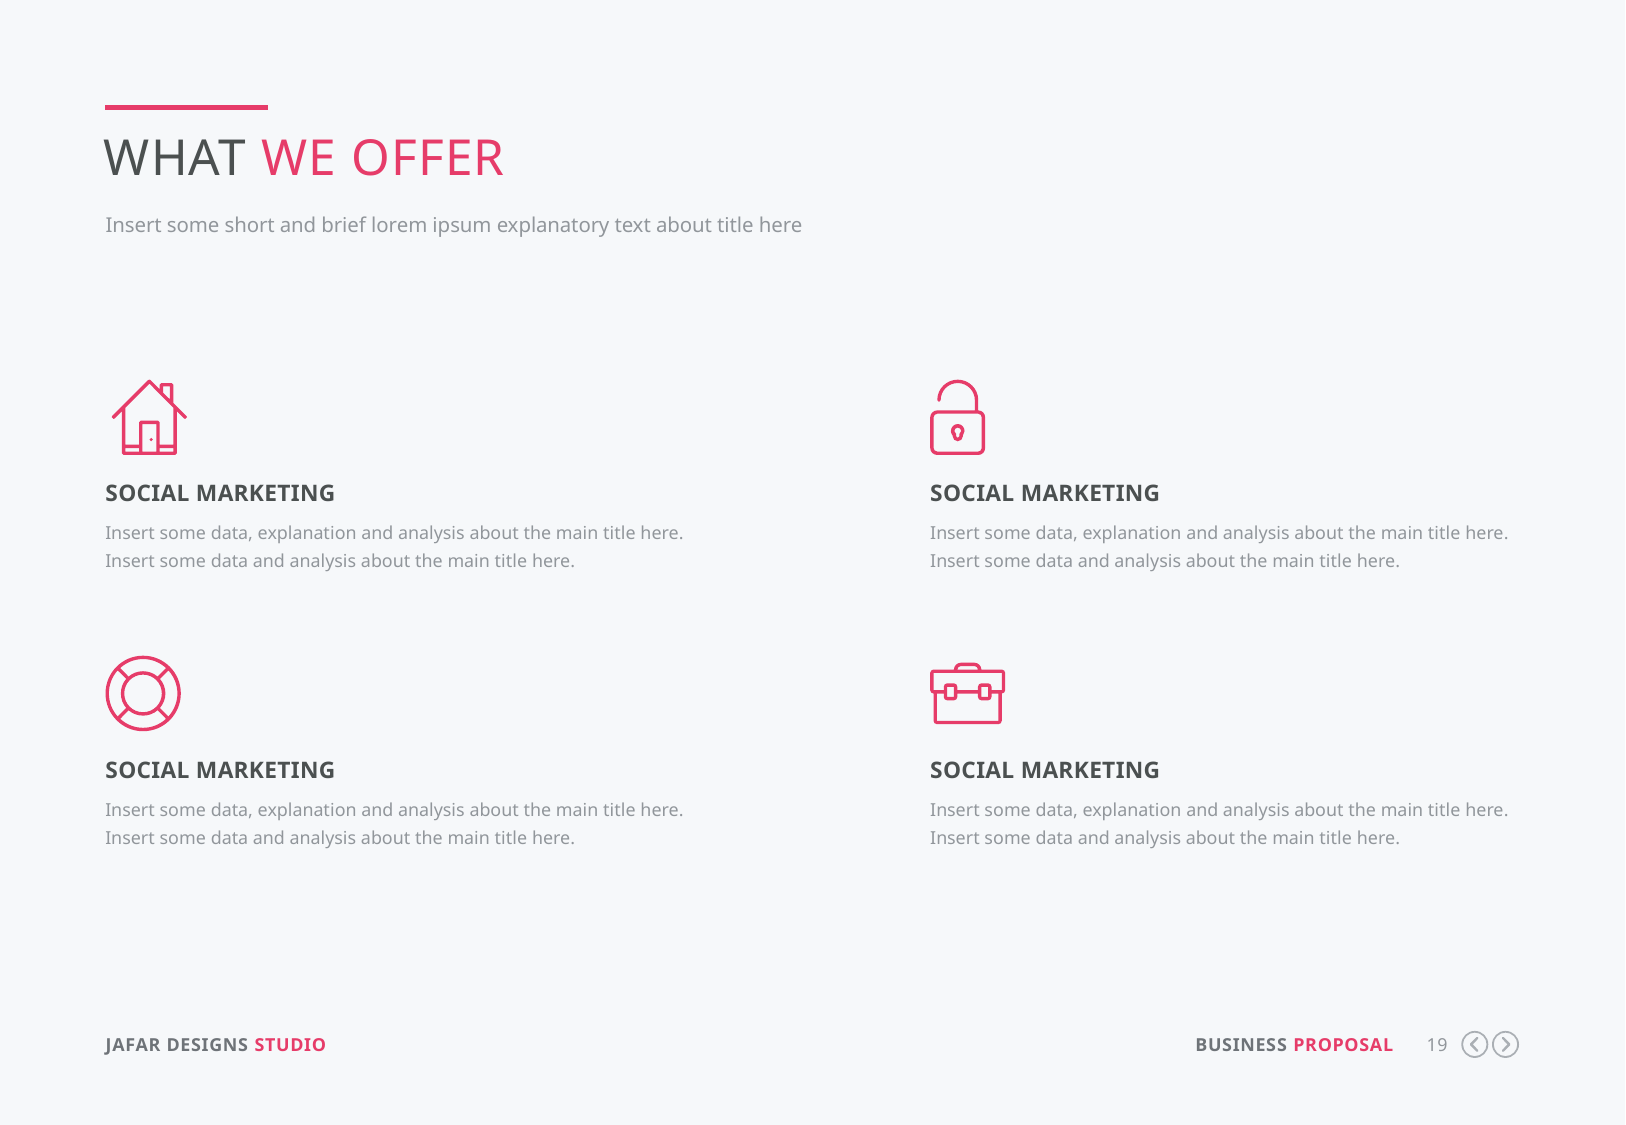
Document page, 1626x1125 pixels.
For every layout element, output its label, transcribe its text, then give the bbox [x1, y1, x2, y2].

list What WE Offer [103, 125, 1518, 188]
text_box [105, 655, 181, 732]
text_box [930, 662, 1006, 725]
text_box [111, 379, 188, 455]
list Insert some short and brief lorem ipsum explanatory text about title here [105, 209, 1519, 241]
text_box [930, 755, 1518, 849]
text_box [105, 755, 693, 849]
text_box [105, 479, 693, 573]
text_box [930, 379, 986, 455]
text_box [930, 479, 1518, 573]
